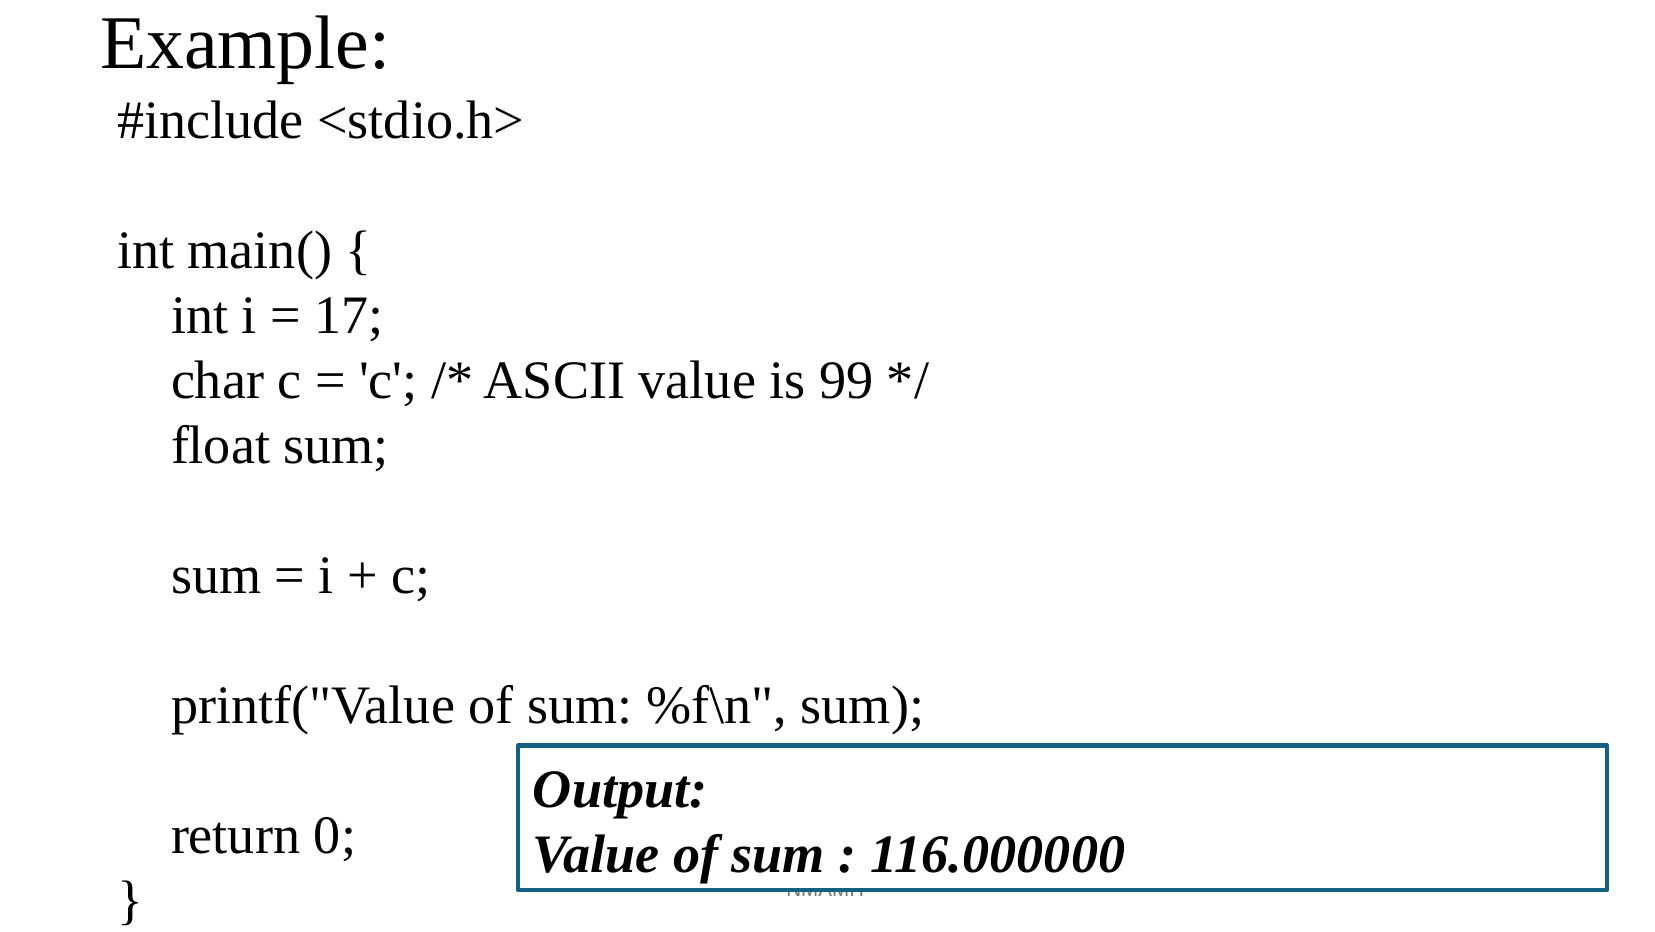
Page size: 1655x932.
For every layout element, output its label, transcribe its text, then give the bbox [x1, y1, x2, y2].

text_box Output: Value of sum : 116.000000 [1172, 743, 1609, 892]
title Example: [85, 0, 1512, 180]
text_box #include <stdio.h> int main() { int i = 17; char c = 'c'; /* ASCII value is 99 */ float sum; sum = i + c; printf("Value of sum: %f\n", sum); return 0; } [102, 77, 1172, 932]
footer NMAMIT [547, 863, 1107, 913]
